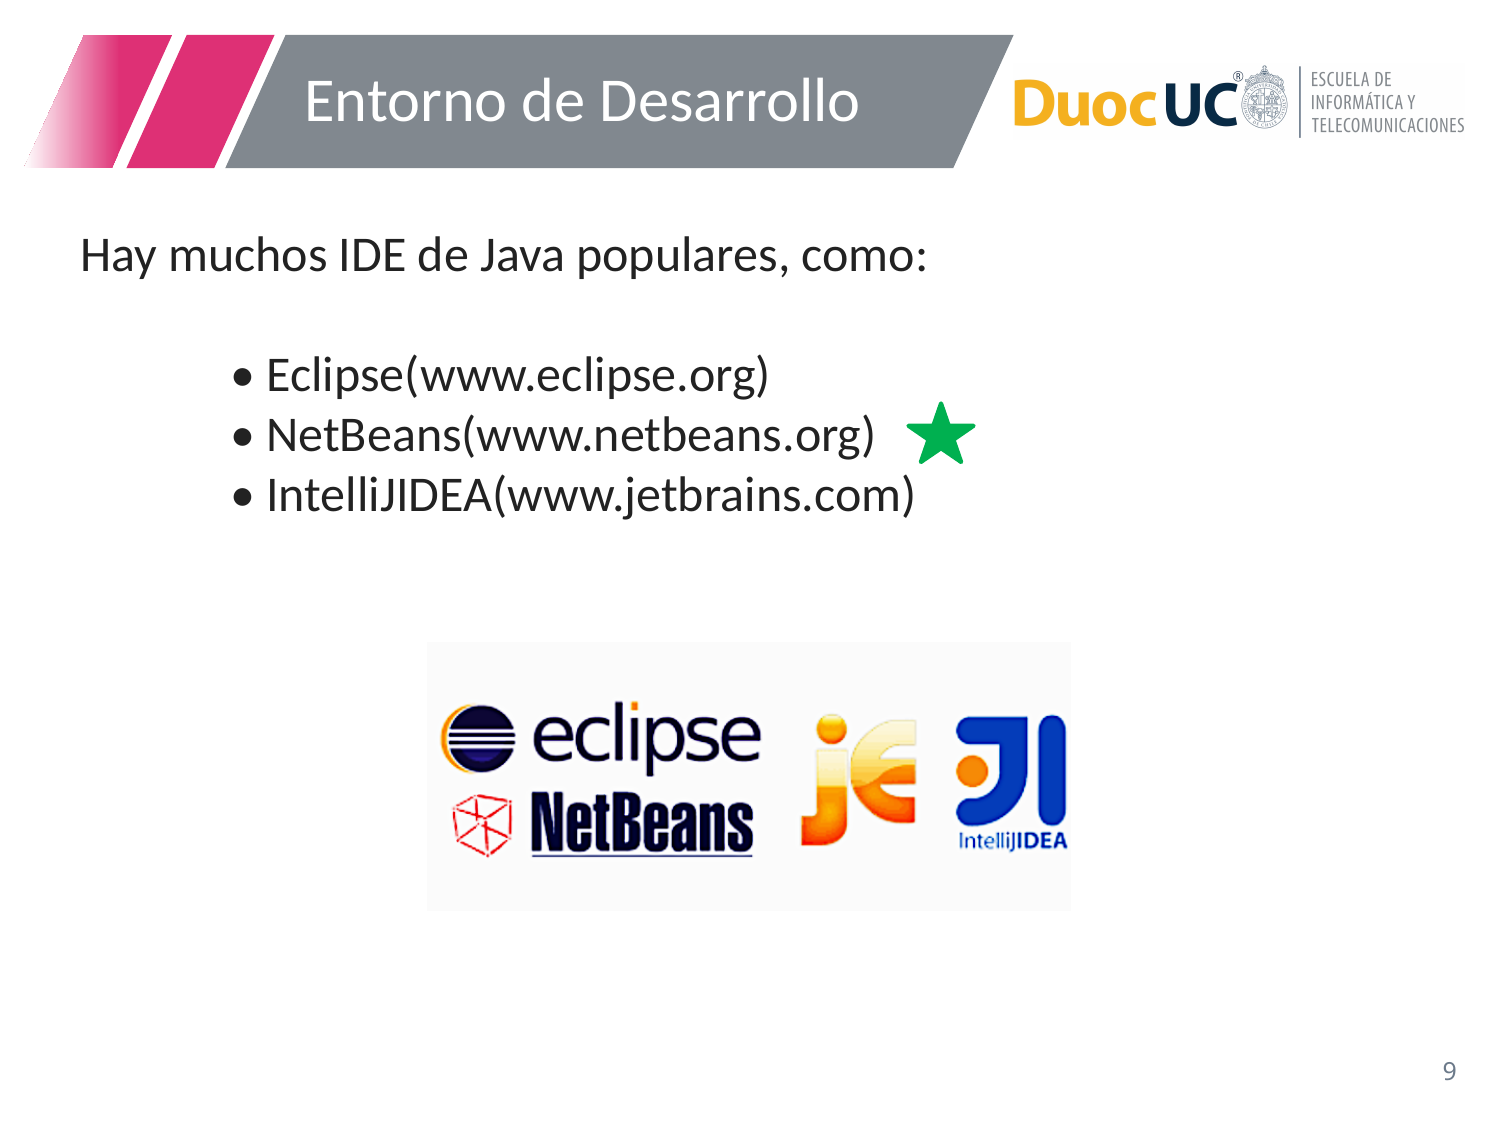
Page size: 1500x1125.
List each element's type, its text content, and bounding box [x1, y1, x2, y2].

title Entorno de Desarrollo [289, 34, 993, 169]
text_box Hay muchos IDE de Java populares, como: • Eclipse(www.eclipse.org) • NetBeans(www.netbeans.org) • IntelliJIDEA(www.jetbrains.com) [65, 214, 1435, 590]
text_box [908, 403, 974, 463]
picture [426, 641, 1074, 912]
picture [1013, 63, 1465, 140]
